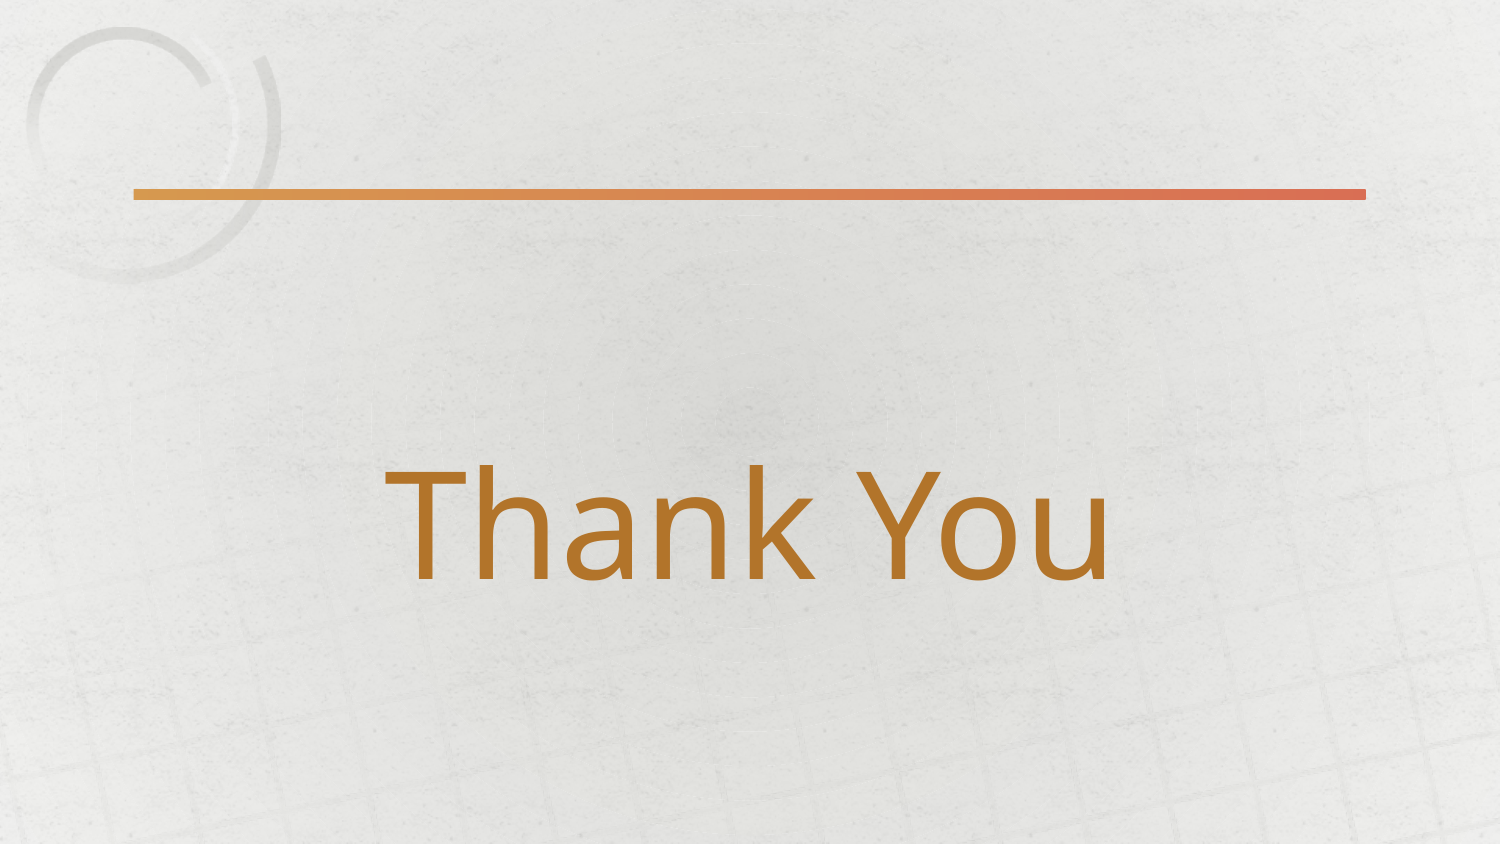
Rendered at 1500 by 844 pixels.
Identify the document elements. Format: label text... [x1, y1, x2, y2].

picture [0, 0, 1500, 844]
list Thank You [116, 421, 1386, 647]
